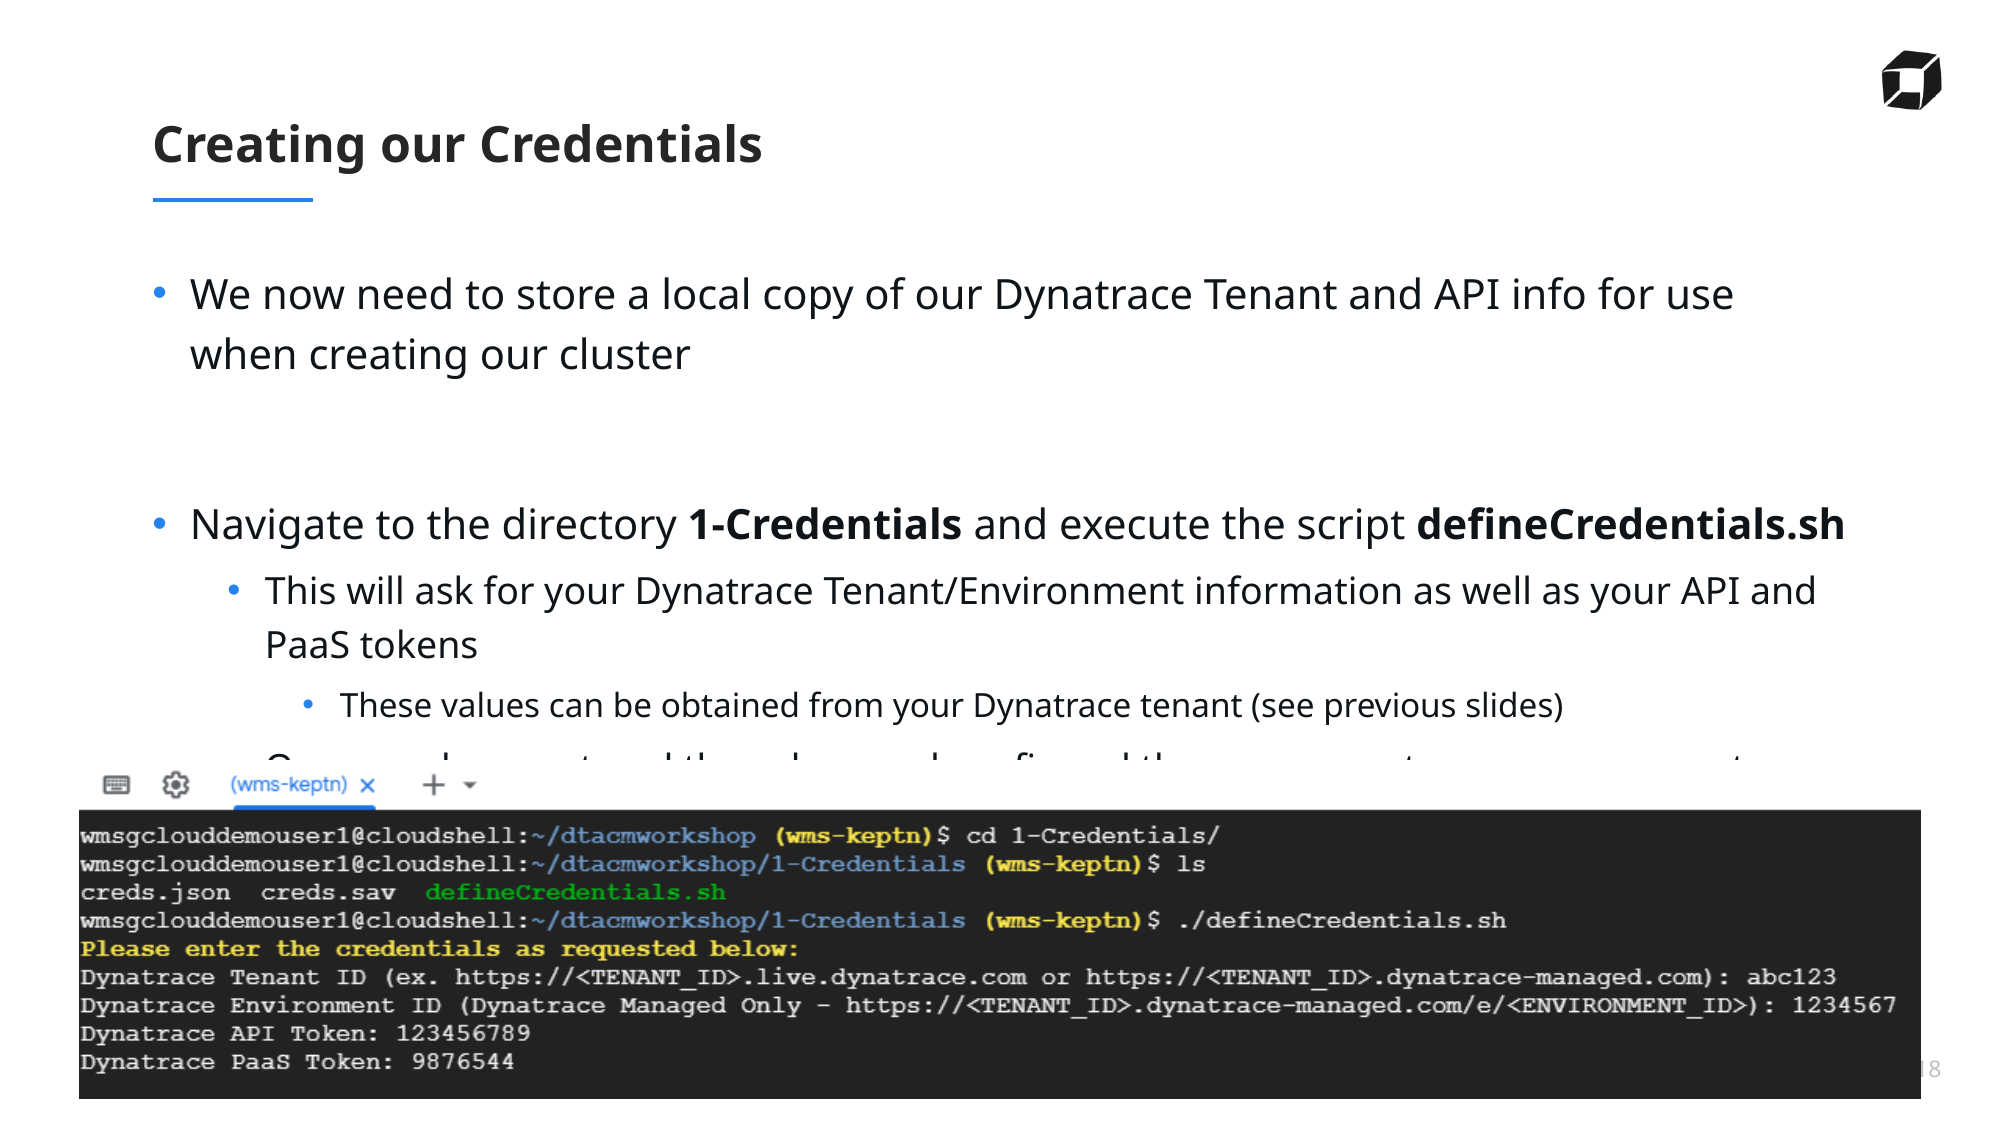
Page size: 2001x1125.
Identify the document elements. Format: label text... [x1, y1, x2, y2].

picture [79, 760, 1921, 1099]
title Creating our Credentials [137, 59, 1863, 181]
list We now need to store a local copy of our Dynatrace Tenant and API info for use when creating our cluster Navigate to the directory 1-Credentials and execute the script defineCredentials.sh This will ask for your Dynatrace Tenant/Environment information as well as your API and PaaS tokens These values can be obtained from your Dynatrace tenant (see previous slides) Once you have entered the values and confirmed they are correct, we can move on to creating our cluster [137, 249, 1863, 760]
picture [1881, 50, 1942, 110]
